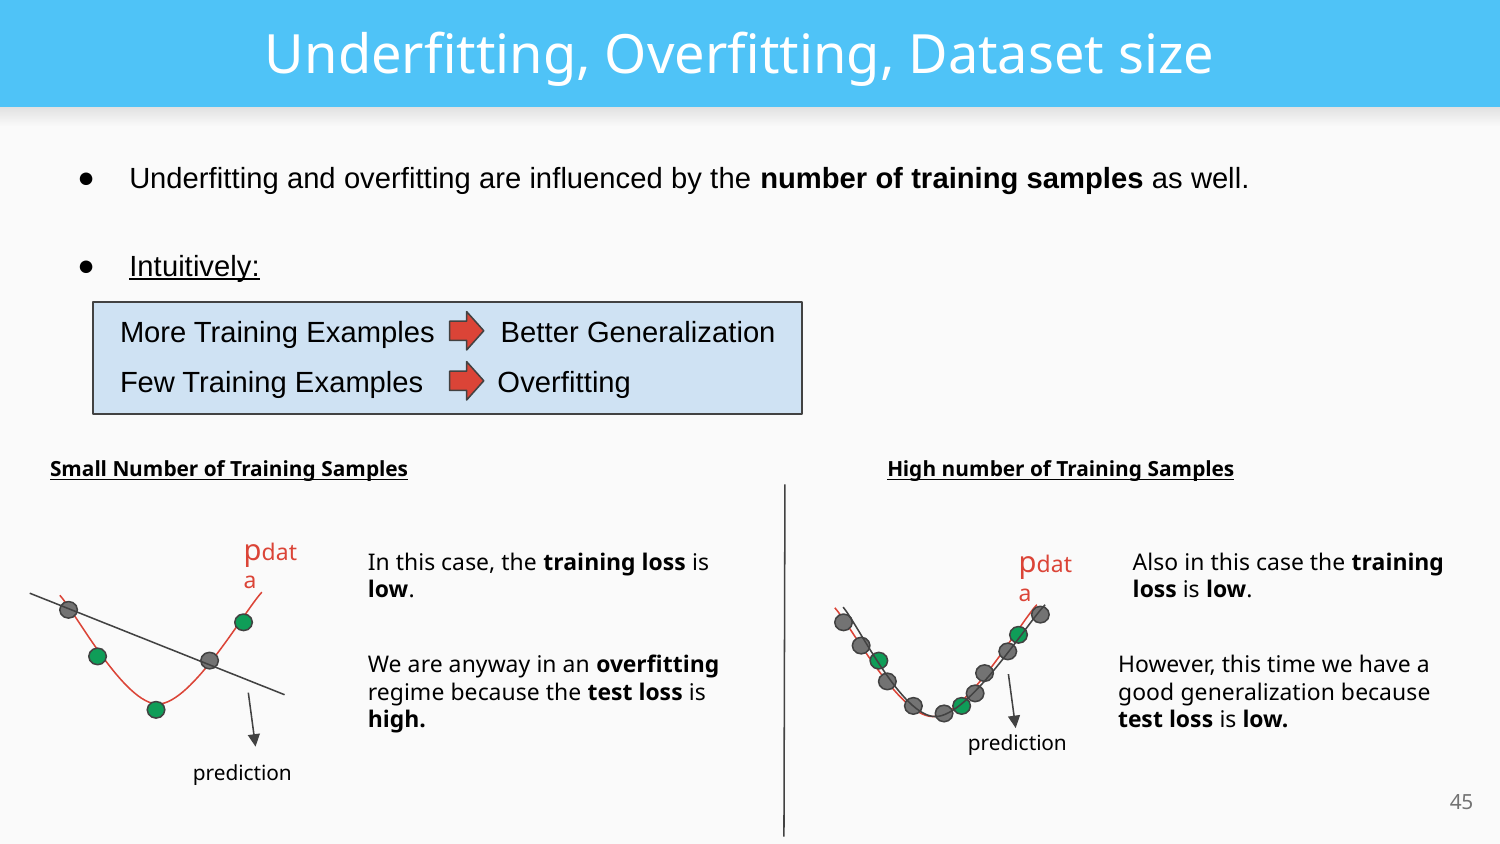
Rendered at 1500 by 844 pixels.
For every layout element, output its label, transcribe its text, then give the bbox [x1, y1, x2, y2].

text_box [29, 593, 285, 695]
text_box [843, 604, 1046, 717]
text_box In this case, the training loss is low. [352, 532, 736, 618]
text_box prediction [952, 716, 1128, 767]
text_box Underfitting and overfitting are influenced by the number of training samples as well. [39, 144, 1464, 210]
text_box More Training Examples Better Generalization [30, 297, 815, 347]
text_box [834, 607, 847, 614]
text_box [834, 613, 853, 631]
text_box Few Training Examples Overfitting [29, 347, 860, 413]
text_box We are anyway in an overfitting regime because the test loss is high. [352, 635, 736, 748]
text_box pdata [228, 516, 322, 609]
text_box [878, 673, 894, 690]
text_box Small Number of Training Samples [34, 443, 635, 494]
text_box [969, 687, 984, 702]
text_box [877, 669, 884, 675]
text_box Also in this case the training loss is low. [1117, 532, 1486, 618]
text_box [248, 692, 256, 747]
title Underfitting, Overfitting, Dataset size [16, 2, 1464, 102]
text_box [147, 702, 165, 719]
text_box [1004, 645, 1017, 660]
text_box [866, 650, 872, 659]
text_box [850, 624, 861, 639]
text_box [1008, 673, 1016, 729]
text_box High number of Training Samples [872, 443, 1473, 494]
text_box However, this time we have a good generalization because test loss is low. [1103, 635, 1486, 748]
text_box [954, 700, 971, 715]
text_box [870, 655, 881, 669]
text_box [985, 672, 994, 682]
text_box Intuitively: [39, 232, 1464, 298]
text_box [1034, 607, 1050, 623]
text_box [852, 637, 869, 654]
text_box pdata [1003, 528, 1097, 621]
text_box [893, 687, 906, 702]
text_box [449, 361, 484, 400]
text_box [936, 711, 953, 722]
text_box [449, 311, 484, 347]
text_box prediction [177, 746, 353, 797]
text_box [1017, 630, 1028, 644]
text_box [904, 701, 919, 715]
slide_number ‹#› [1398, 770, 1489, 835]
